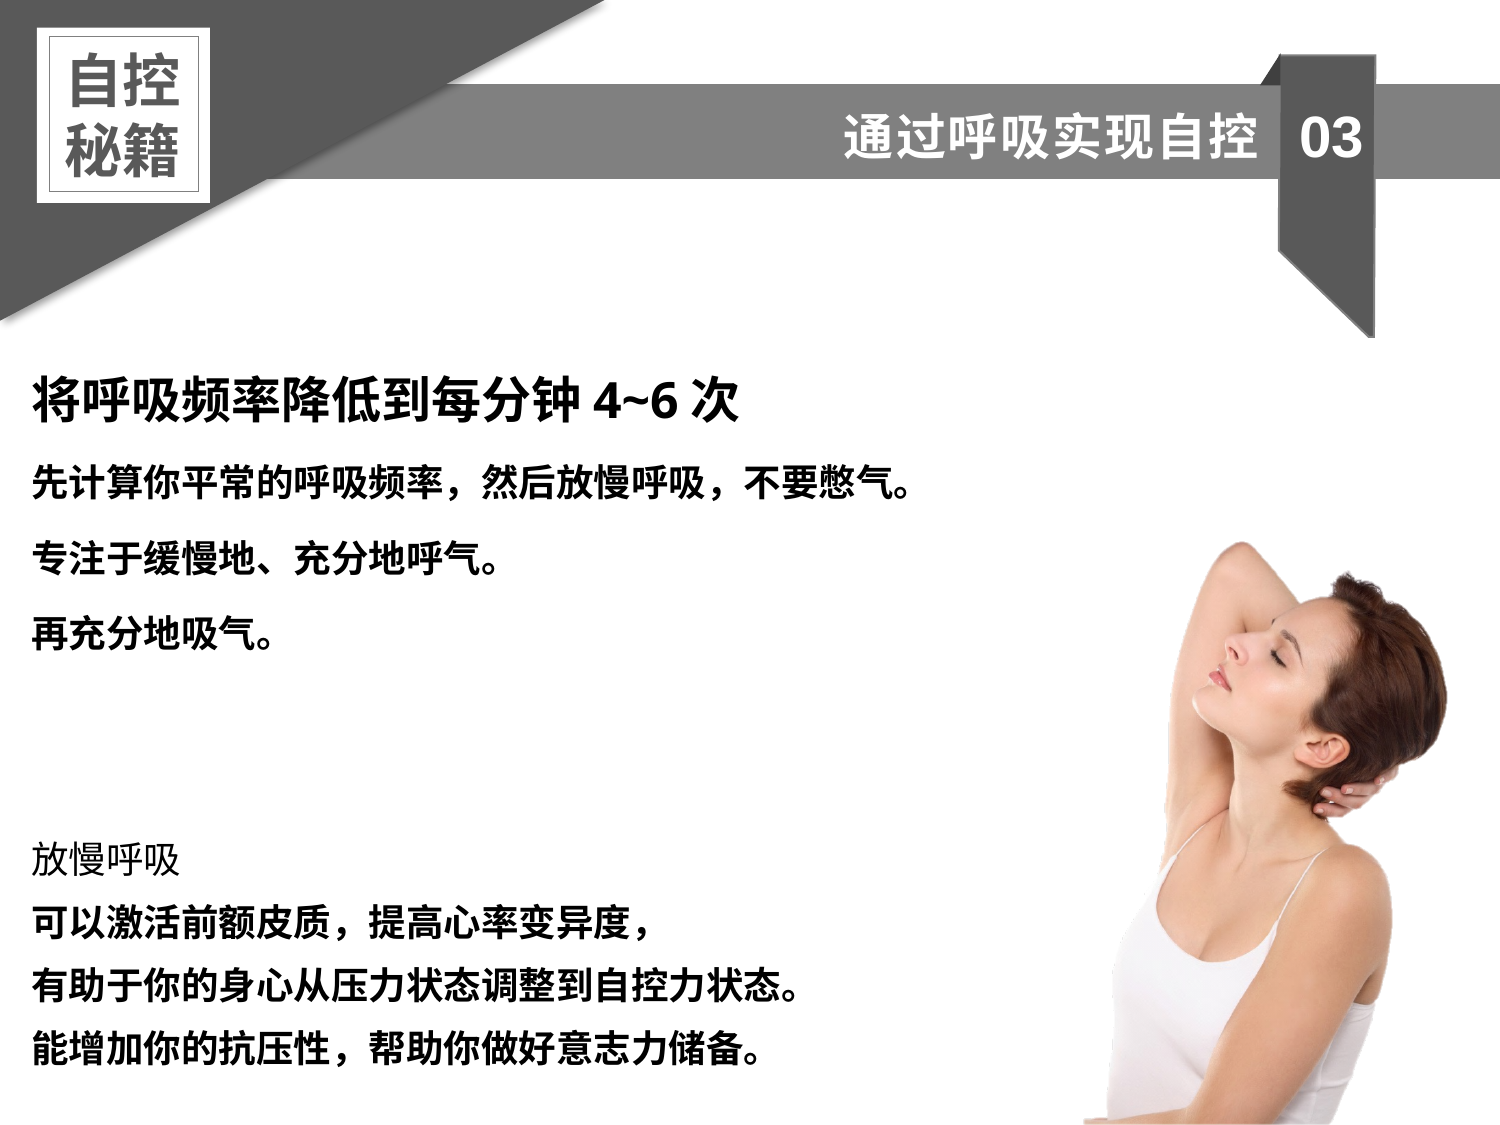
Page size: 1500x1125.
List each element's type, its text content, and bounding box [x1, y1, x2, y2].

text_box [1259, 52, 1380, 337]
text_box [605, 84, 1259, 179]
text_box [1380, 84, 1500, 179]
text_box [0, 0, 605, 321]
text_box 将呼吸频率降低到每分钟4~6次 先计算你平常的呼吸频率，然后放慢呼吸，不要憋气。 专注于缓慢地、充分地呼气。 再充分地吸气。 放慢呼吸 可以激活前额皮质，提高心率变异度， 有助于你的身心从压力状态调整到自控力状态。 能增加你的抗压性，帮助你做好意志力储备。 [16, 337, 1030, 1078]
picture [1058, 502, 1474, 1125]
text_box 通过呼吸实现自控 [828, 97, 1259, 173]
